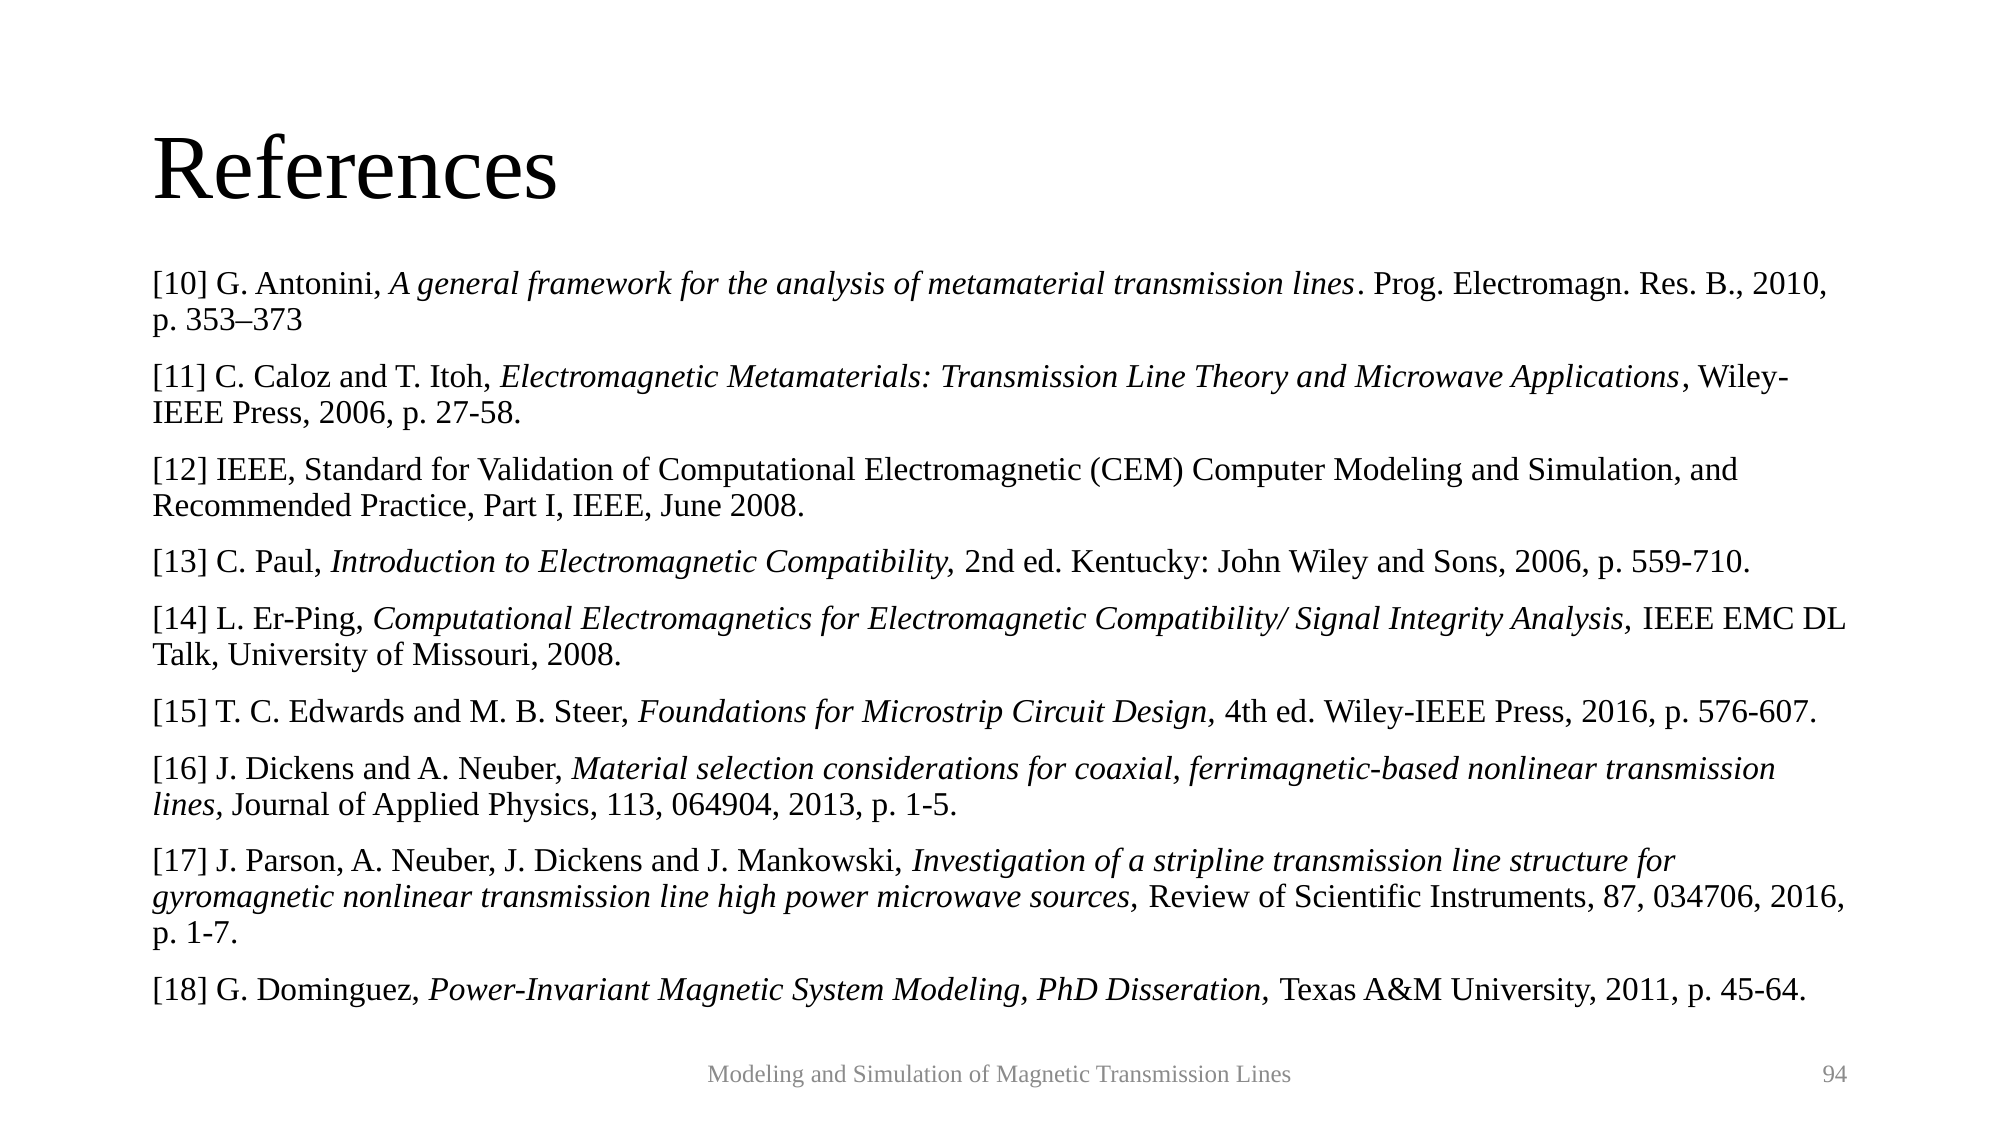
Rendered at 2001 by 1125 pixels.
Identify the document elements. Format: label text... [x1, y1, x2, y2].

list [10] G. Antonini, A general framework for the analysis of metamaterial transmission lines. Prog. Electromagn. Res. B., 2010, p. 353–373 [11] C. Caloz and T. Itoh, Electromagnetic Metamaterials: Transmission Line Theory and Microwave Applications, Wiley-IEEE Press, 2006, p. 27-58. [12] IEEE, Standard for Validation of Computational Electromagnetic (CEM) Computer Modeling and Simulation, and Recommended Practice, Part I, IEEE, June 2008. [13] C. Paul, Introduction to Electromagnetic Compatibility, 2nd ed. Kentucky: John Wiley and Sons, 2006, p. 559-710. [14] L. Er-Ping, Computational Electromagnetics for Electromagnetic Compatibility/ Signal Integrity Analysis, IEEE EMC DL Talk, University of Missouri, 2008. [15] T. C. Edwards and M. B. Steer, Foundations for Microstrip Circuit Design, 4th ed. Wiley-IEEE Press, 2016, p. 576-607. [16] J. Dickens and A. Neuber, Material selection considerations for coaxial, ferrimagnetic-based nonlinear transmission lines, Journal of Applied Physics, 113, 064904, 2013, p. 1-5. [17] J. Parson, A. Neuber, J. Dickens and J. Mankowski, Investigation of a stripline transmission line structure for gyromagnetic nonlinear transmission line high power microwave sources, Review of Scientific Instruments, 87, 034706, 2016, p. 1-7. [18] G. Dominguez, Power-Invariant Magnetic System Modeling, PhD Disseration, Texas A&M University, 2011, p. 45-64. [137, 258, 1863, 1038]
title References [137, 59, 1863, 258]
footer Modeling and Simulation of Magnetic Transmission Lines [662, 1042, 1338, 1103]
slide_number 94 [1412, 1042, 1863, 1103]
